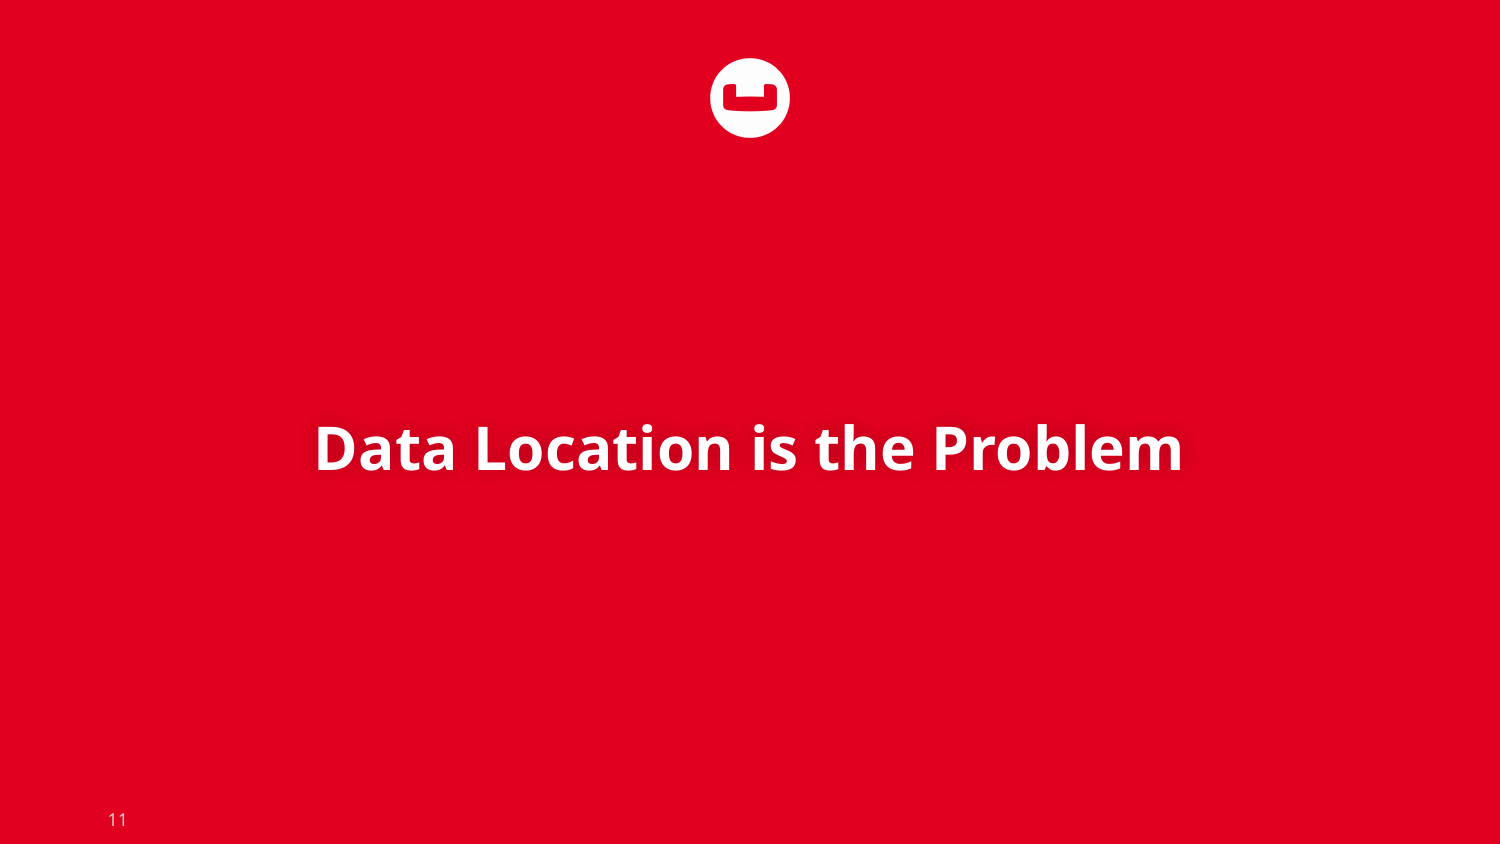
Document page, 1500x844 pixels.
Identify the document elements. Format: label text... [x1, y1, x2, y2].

title Data Location is the Problem [112, 308, 1388, 490]
picture [709, 57, 791, 139]
slide_number 11 [0, 798, 144, 844]
